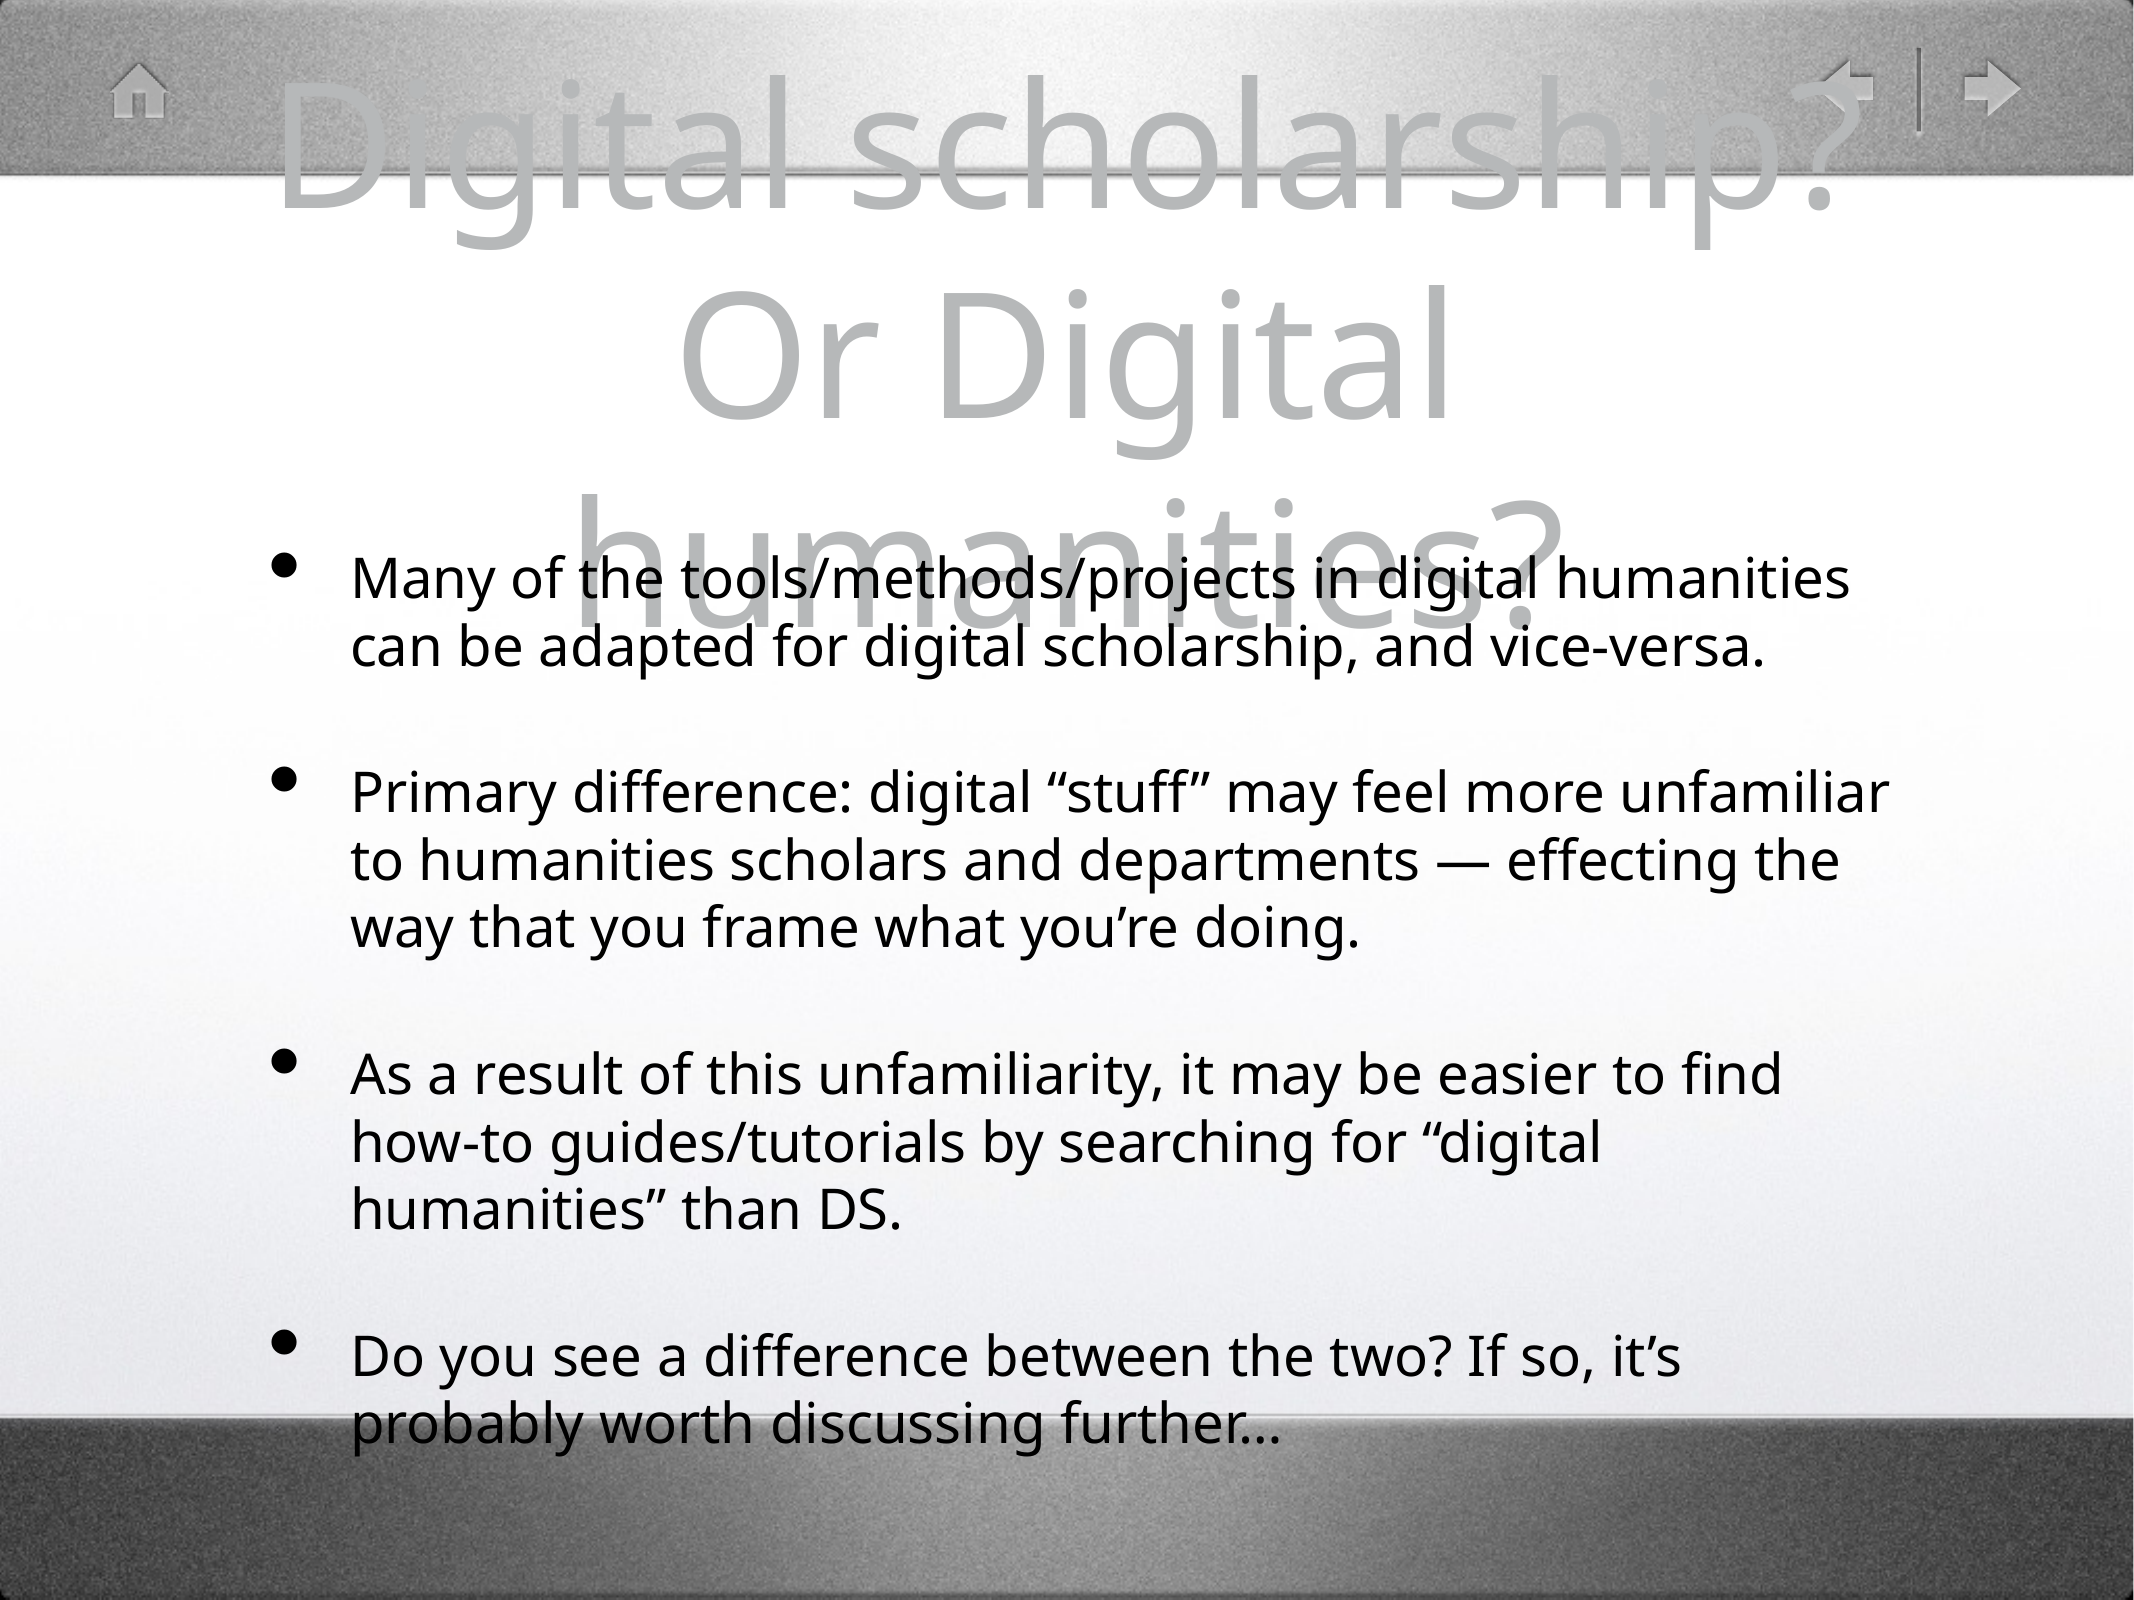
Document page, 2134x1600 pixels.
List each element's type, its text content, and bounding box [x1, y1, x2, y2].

list Many of the tools/methods/projects in digital humanities can be adapted for digital scholarship, and vice-versa. Primary difference: digital “stuff” may feel more unfamiliar to humanities scholars and departments — effecting the way that you frame what you’re doing. As a result of this unfamiliarity, it may be easier to find how-to guides/tutorials by searching for “digital humanities” than DS. Do you see a difference between the two? If so, it’s probably worth discussing further… [207, 547, 1926, 1451]
title Digital scholarship? Or Digital humanities? [207, 120, 1926, 547]
picture [0, 0, 2134, 1600]
